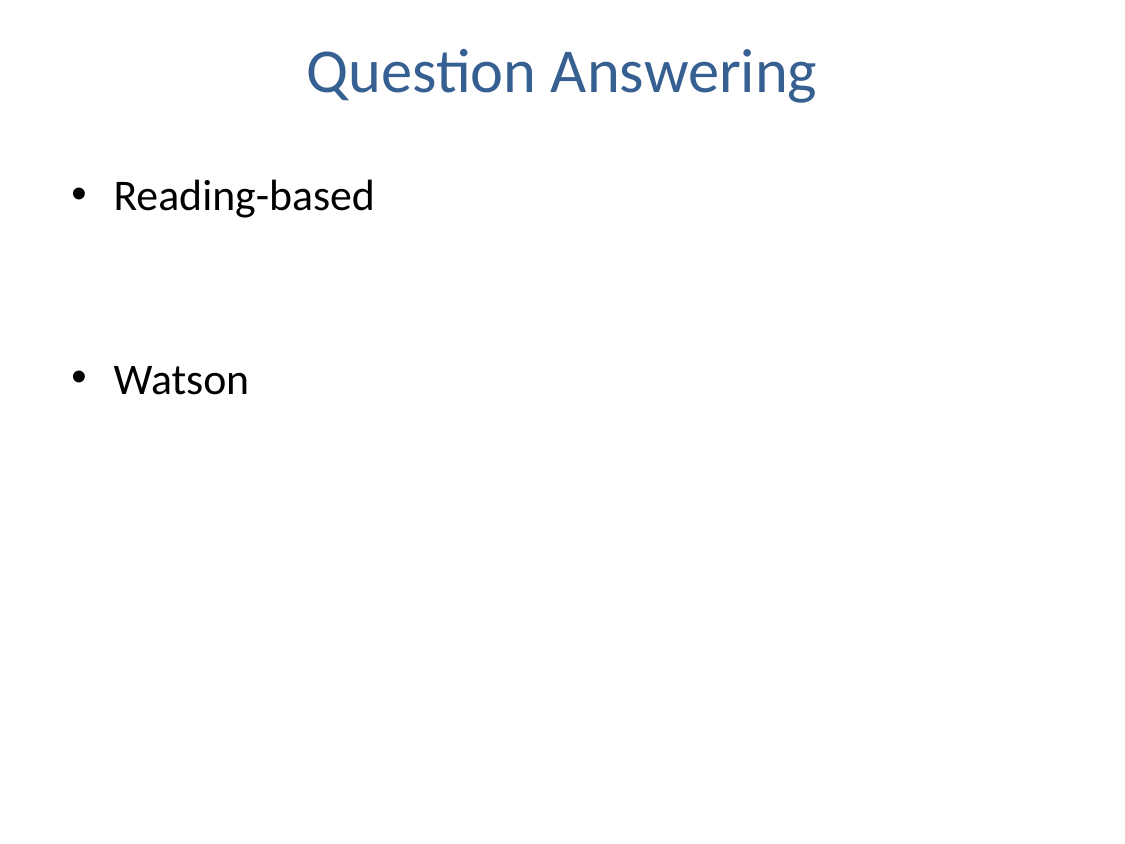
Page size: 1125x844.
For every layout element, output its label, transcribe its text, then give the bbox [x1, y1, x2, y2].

list Reading-based Watson [56, 159, 1069, 772]
title Question Answering [0, 0, 1125, 135]
